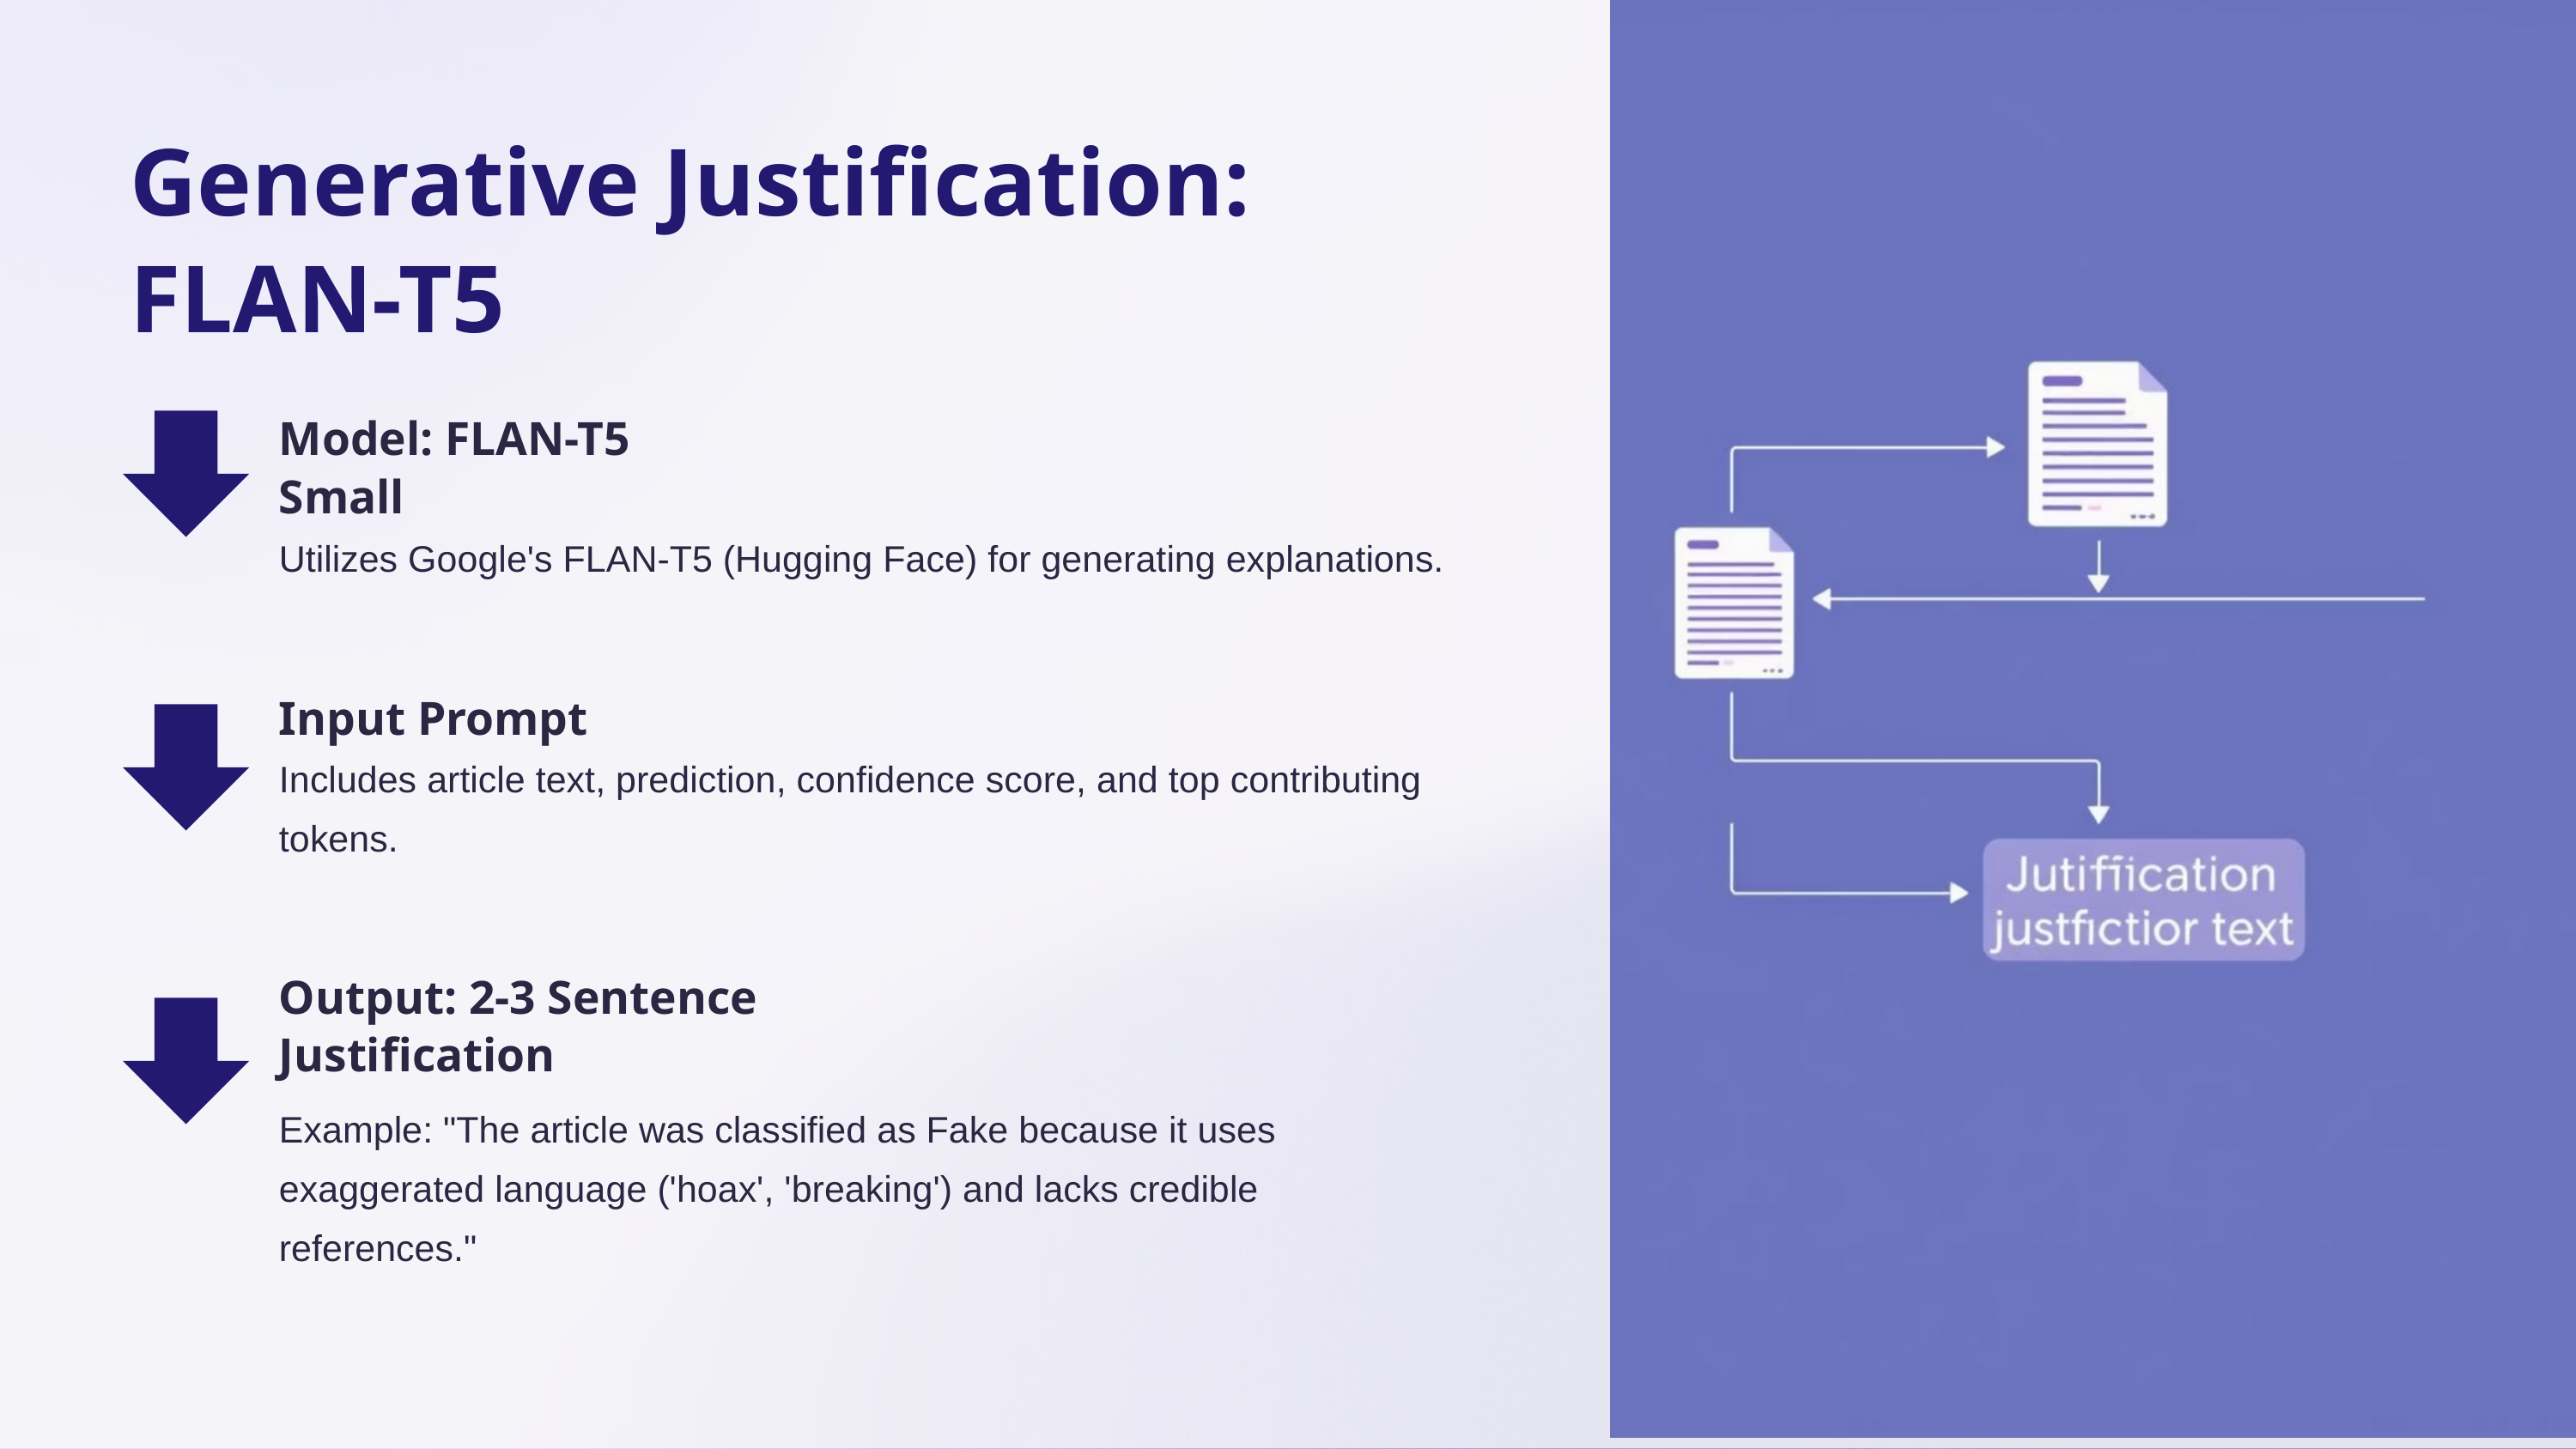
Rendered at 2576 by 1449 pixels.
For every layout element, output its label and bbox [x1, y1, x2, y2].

text_box [1609, 0, 2576, 1439]
text_box [0, 0, 2576, 1449]
text_box [122, 704, 250, 831]
text_box [122, 997, 250, 1125]
text_box [122, 410, 250, 537]
